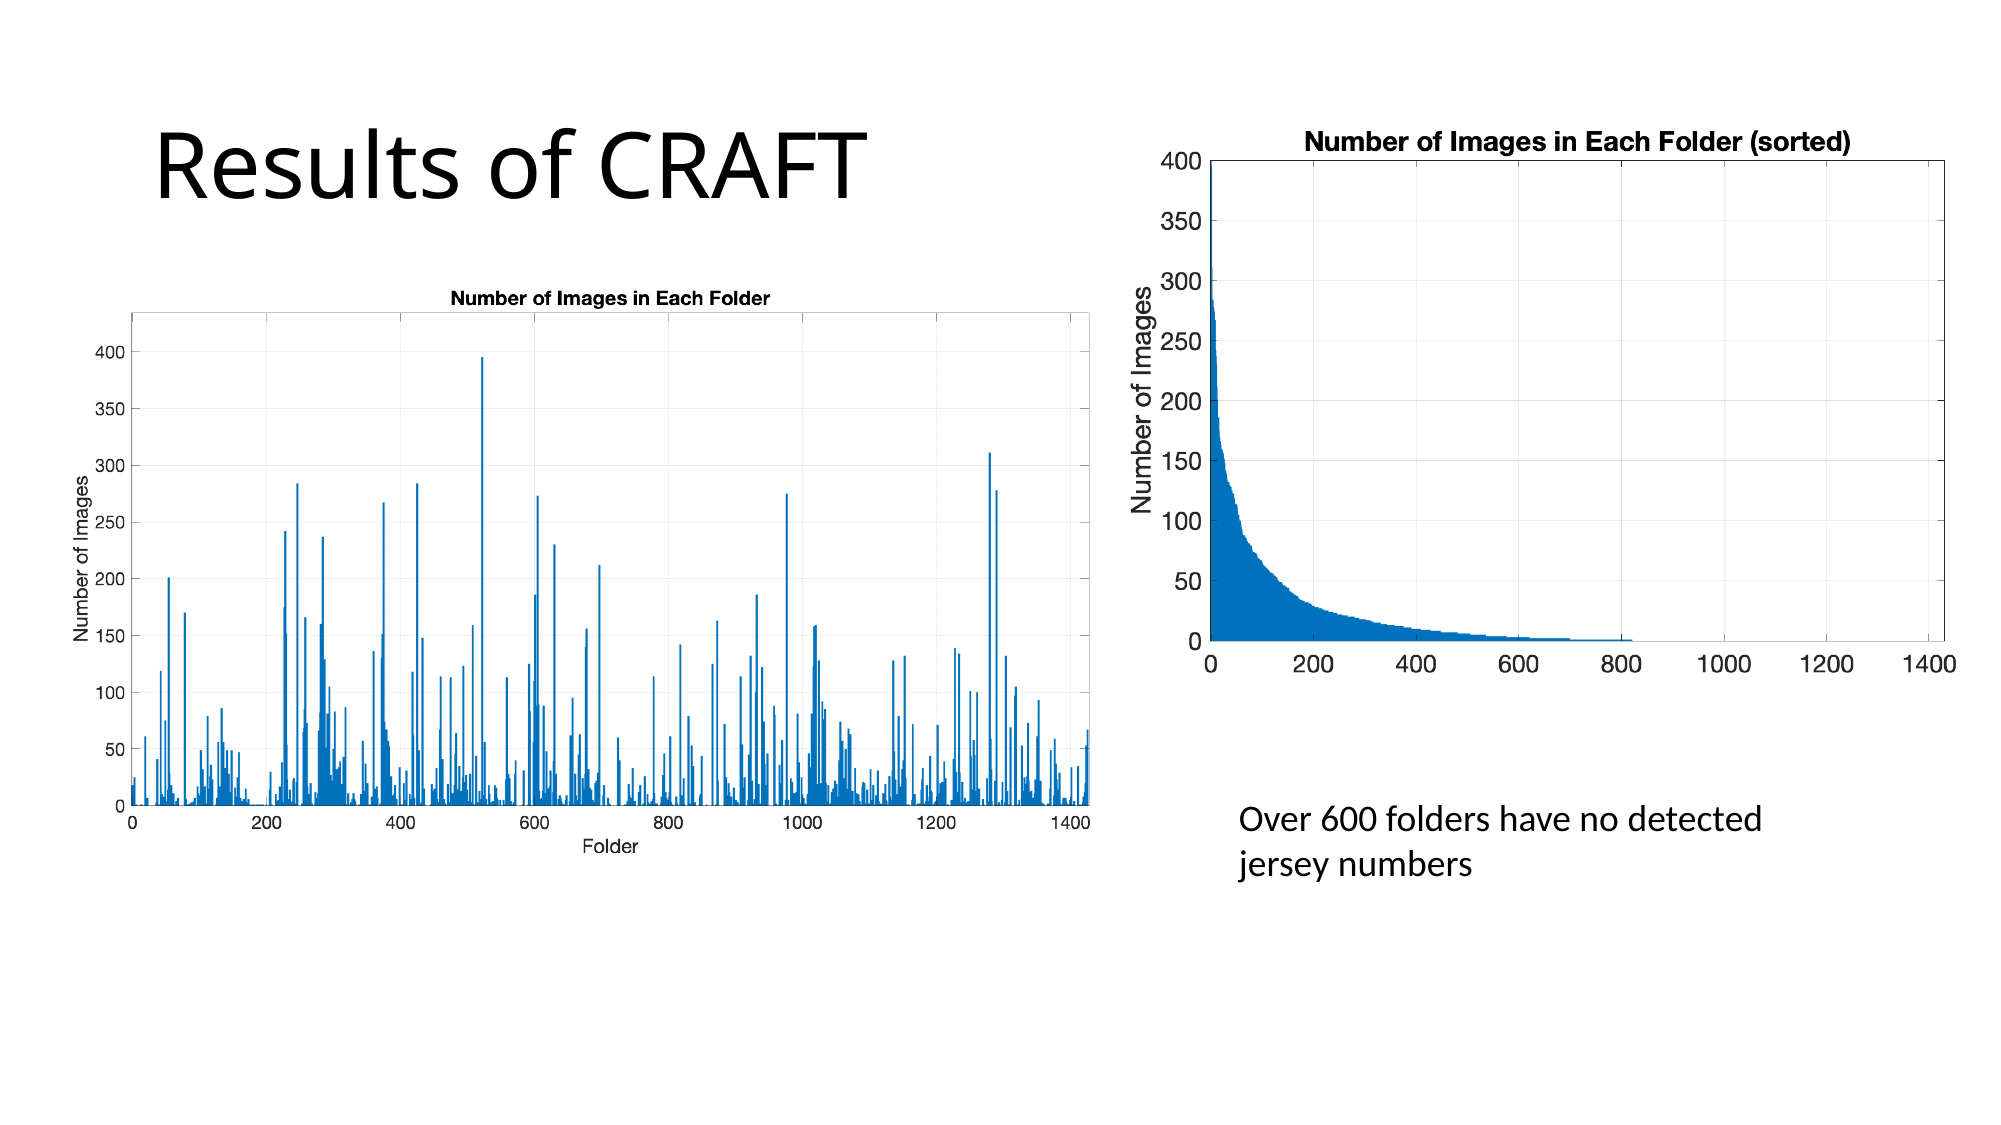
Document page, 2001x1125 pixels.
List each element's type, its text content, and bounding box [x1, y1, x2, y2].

text_box Over 600 folders have no detected jersey numbers [1224, 786, 1874, 937]
title Results of CRAFT [137, 59, 1863, 277]
picture [65, 123, 1984, 863]
